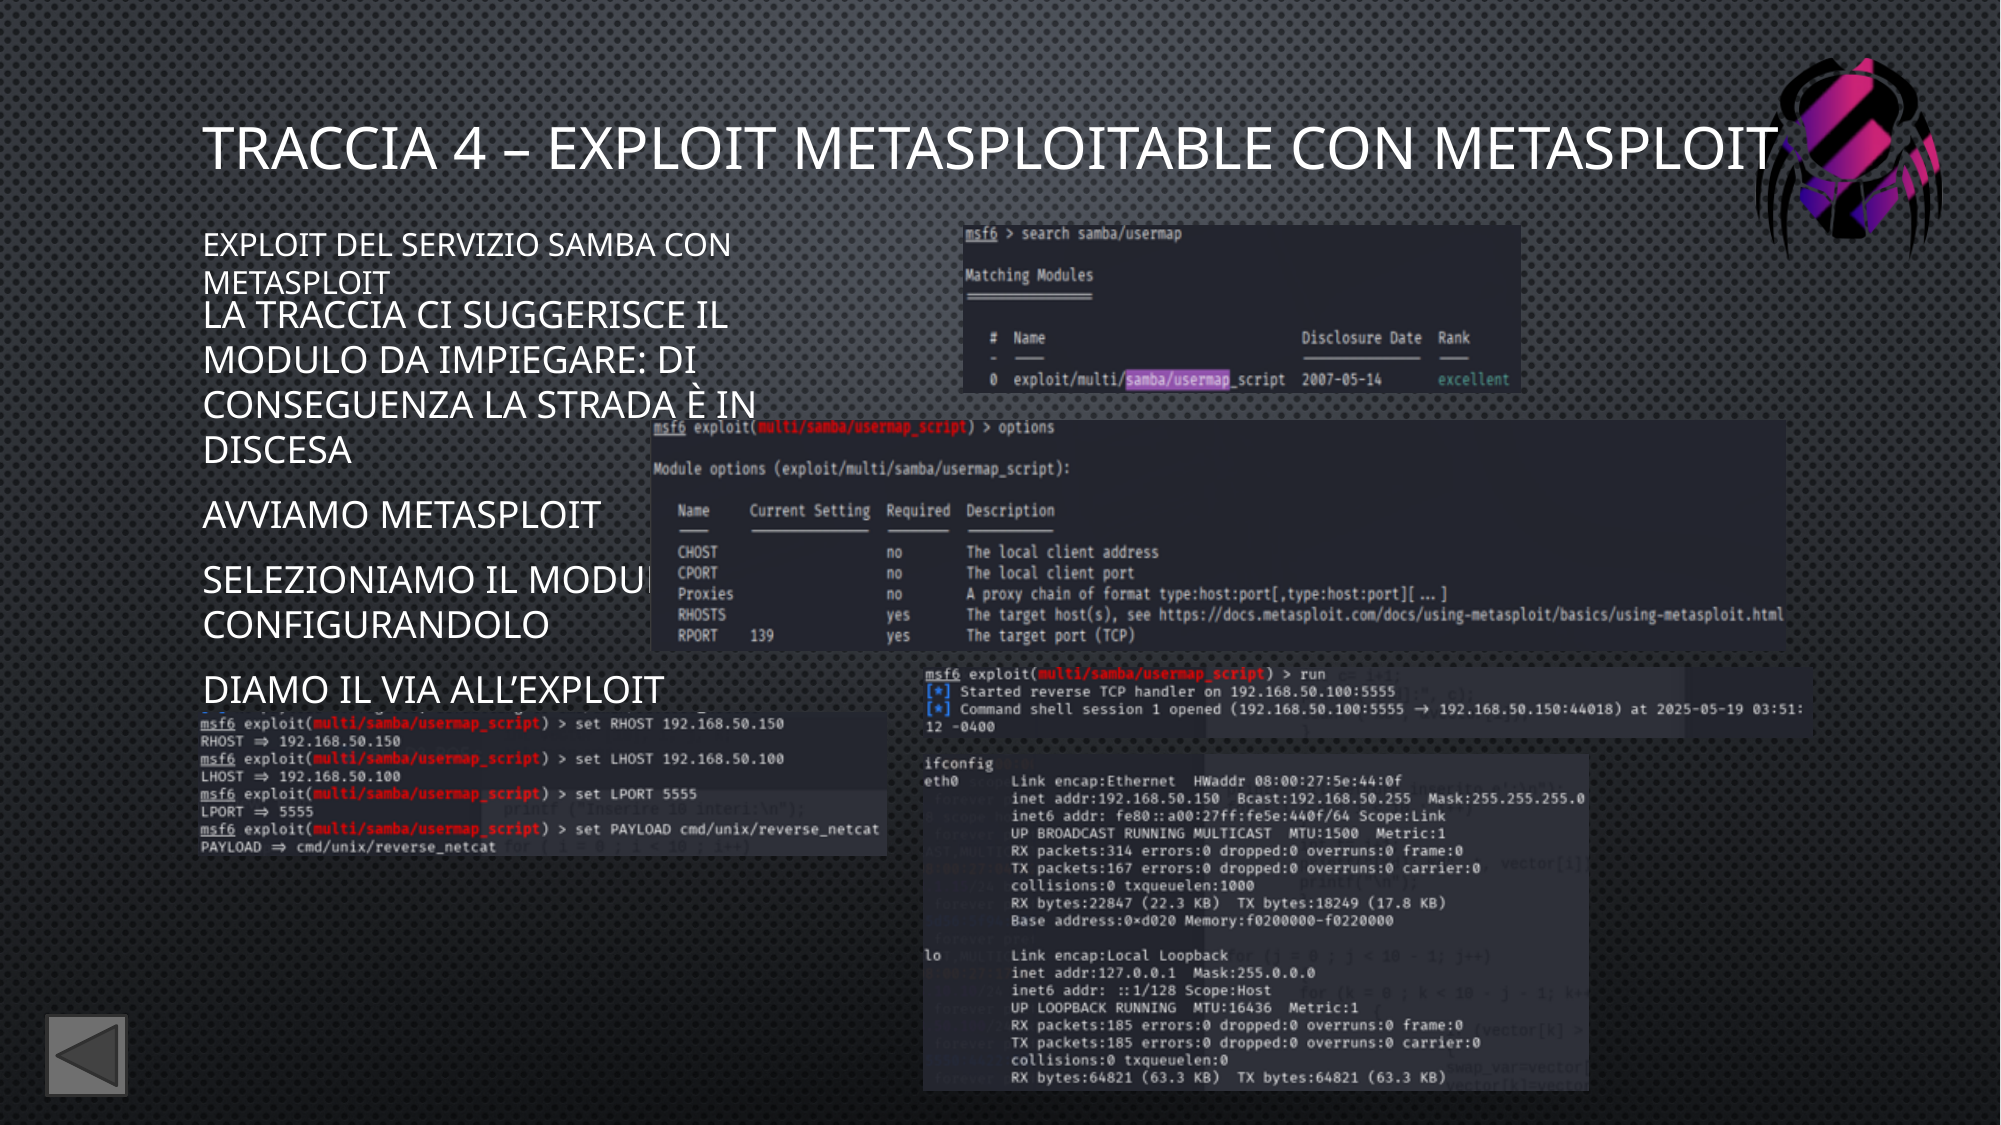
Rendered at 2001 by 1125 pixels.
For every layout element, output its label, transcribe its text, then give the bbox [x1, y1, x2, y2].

text_box [45, 1014, 128, 1097]
text_box La traccia ci suggerisce il modulo da impiegare: di conseguenza la strada è in discesa Avviamo metasploit Selezioniamo il modulo configurandolo Diamo il via all’exploit [187, 309, 898, 692]
picture [962, 225, 1522, 393]
picture [198, 712, 887, 856]
picture [922, 667, 1813, 738]
picture [922, 754, 1589, 1092]
picture [1745, 55, 1954, 264]
title Traccia 4 – Exploit Metasploitable con Metasploit [187, 99, 1745, 192]
list Exploit del Servizio Samba con Metasploit [187, 217, 898, 309]
picture [650, 420, 1786, 651]
